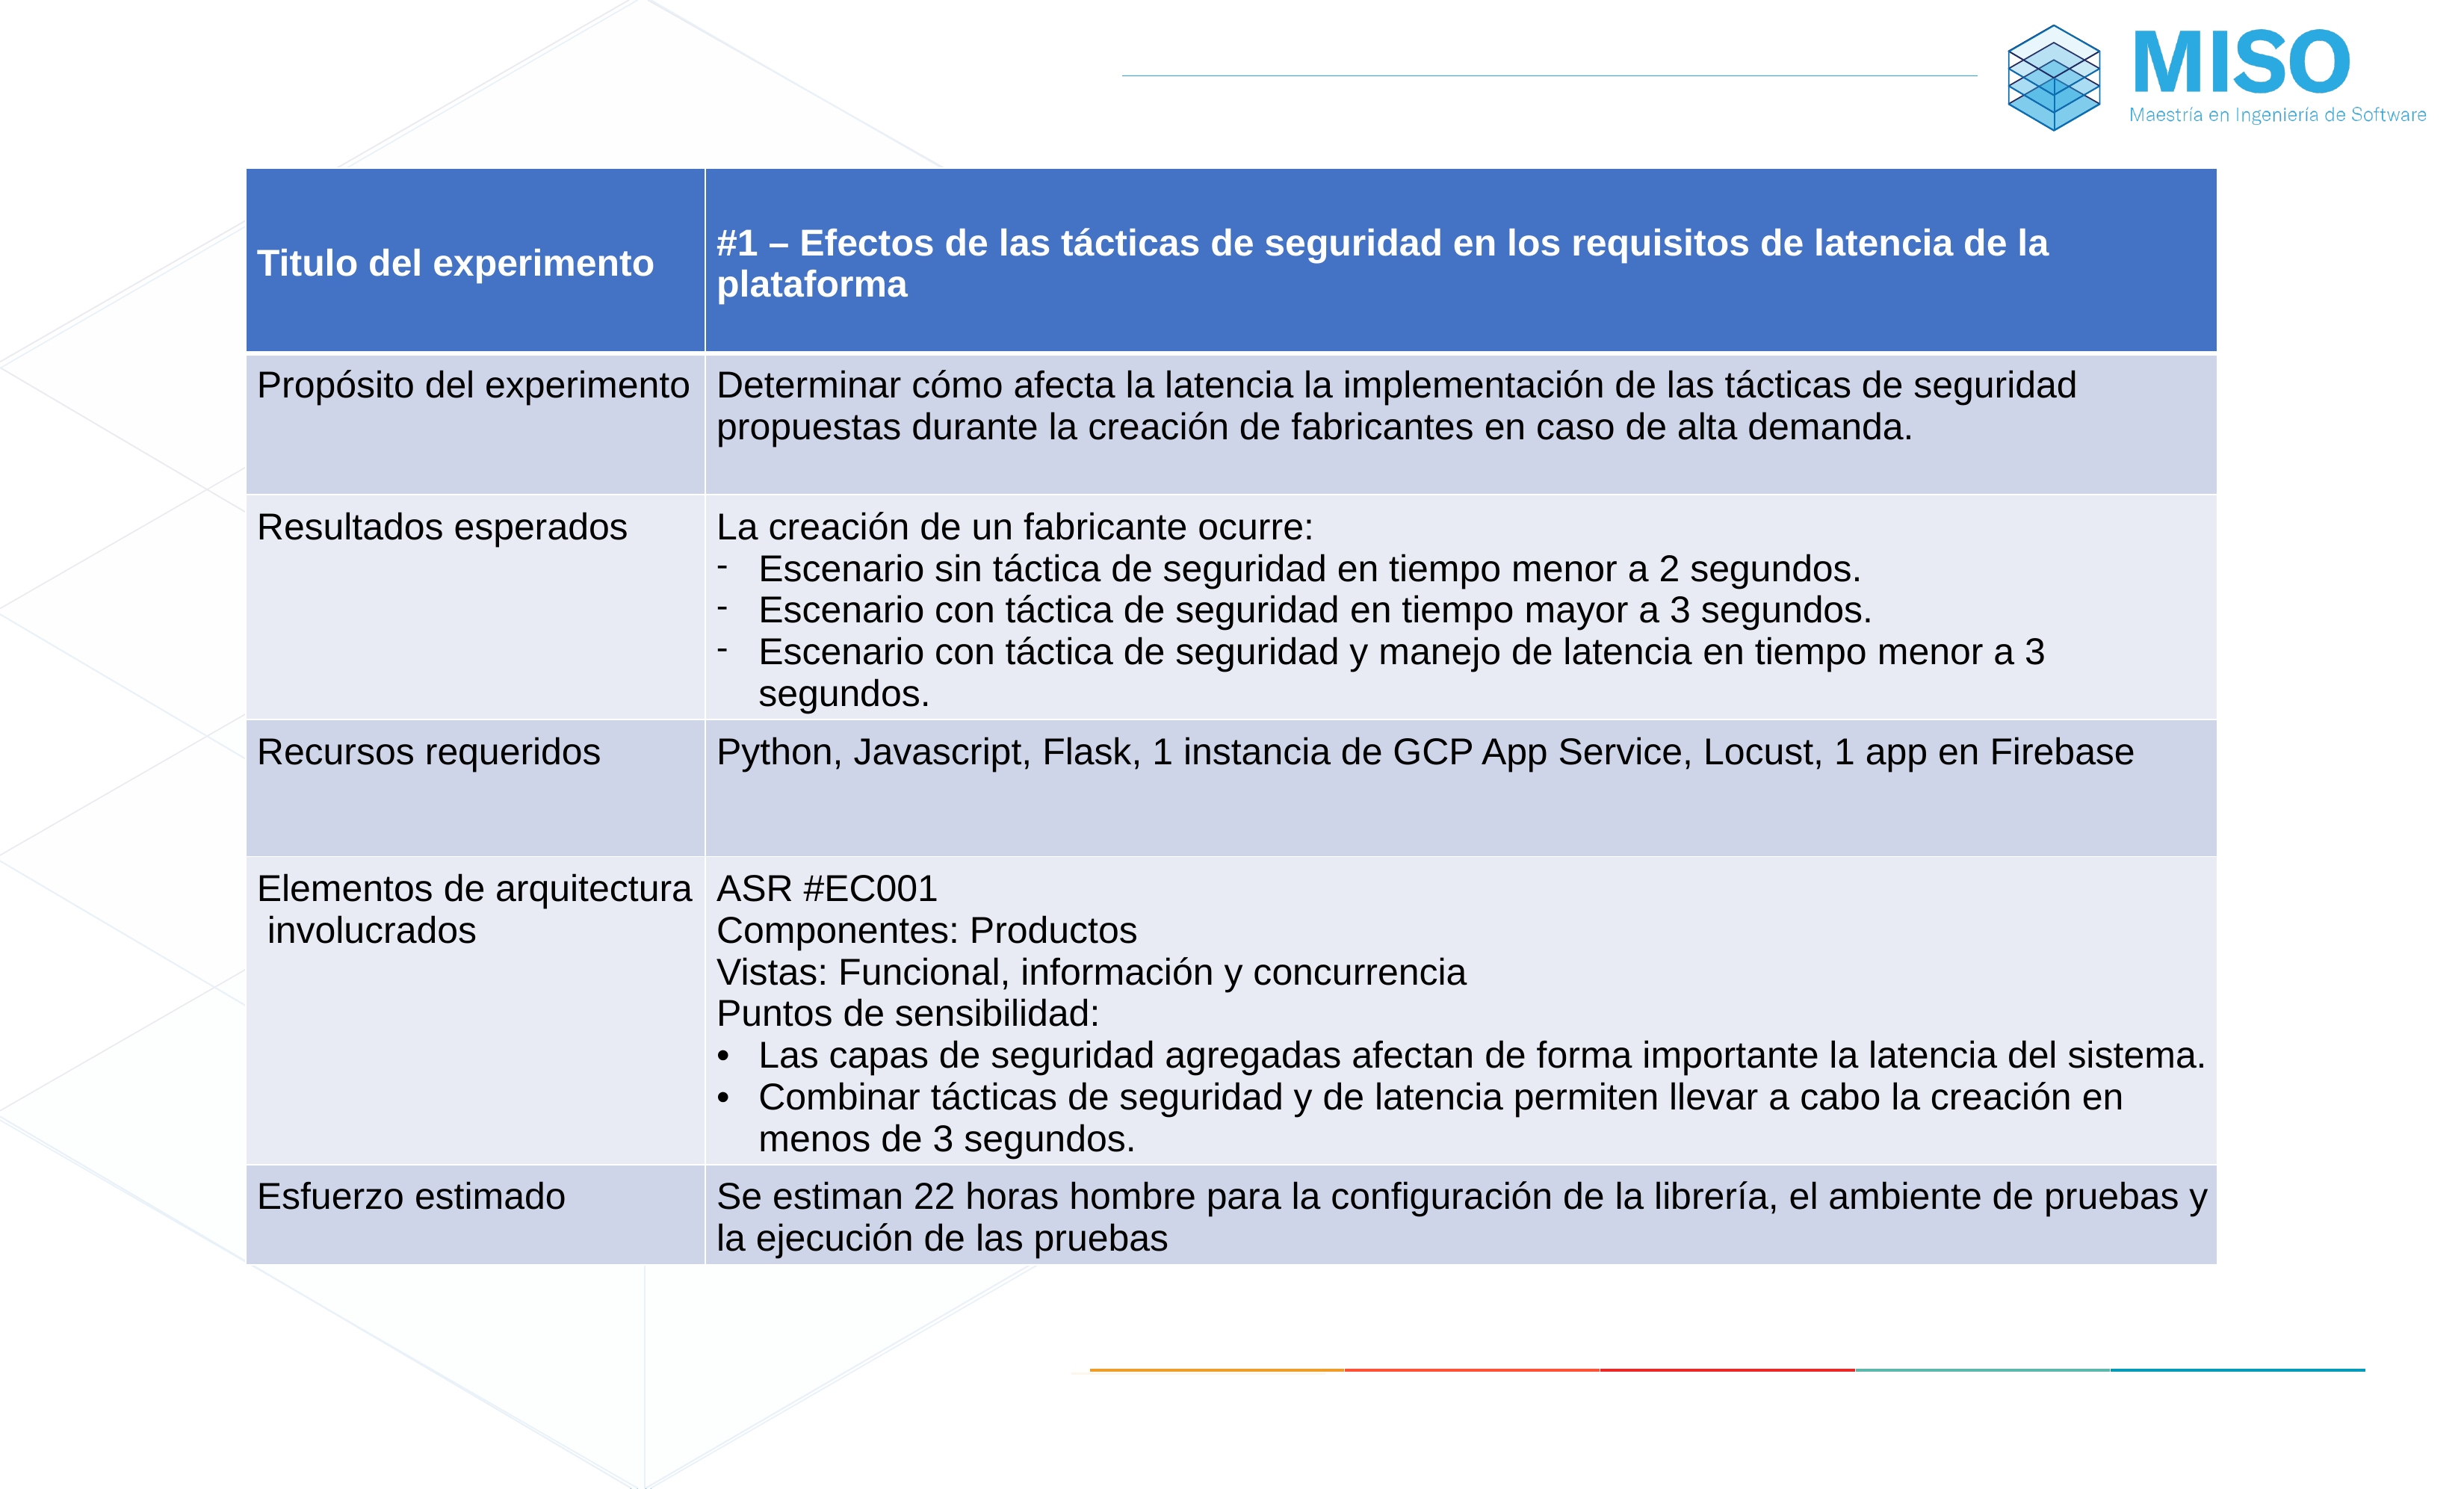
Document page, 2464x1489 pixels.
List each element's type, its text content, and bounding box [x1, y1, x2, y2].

table_cell Recursos requeridos [247, 720, 705, 856]
table_cell Python, Javascript, Flask, 1 instancia de GCP App Service, Locust, 1 app en Firebase [706, 720, 2217, 856]
table_cell Se estiman 22 horas hombre para la configuración de la librería, el ambiente de pruebas y la ejecución de las pruebas [706, 1165, 2217, 1264]
table_cell ASR #EC001 Componentes: Productos Vistas: Funcional, información y concurrencia Puntos de sensibilidad: Las capas de seguridad agregadas afectan de forma importante la latencia del sistema. Combinar tácticas de seguridad y de latencia permiten llevar a cabo la creación en menos de 3 segundos. [706, 857, 2217, 1164]
table_cell Esfuerzo estimado [247, 1165, 705, 1264]
table_cell Elementos de arquitectura involucrados [247, 857, 705, 1164]
table_header Titulo del experimento [247, 169, 705, 351]
table_header #1 – Efectos de las tácticas de seguridad en los requisitos de latencia de la plataforma [706, 169, 2217, 351]
picture [2131, 29, 2426, 125]
table_cell Determinar cómo afecta la latencia la implementación de las tácticas de seguridad propuestas durante la creación de fabricantes en caso de alta demanda. [706, 356, 2217, 494]
table_cell Propósito del experimento [247, 356, 705, 494]
table_cell Resultados esperados [247, 495, 705, 719]
table_cell La creación de un fabricante ocurre: Escenario sin táctica de seguridad en tiempo menor a 2 segundos. Escenario con táctica de seguridad en tiempo mayor a 3 segundos. Escenario con táctica de seguridad y manejo de latencia en tiempo menor a 3 segundos. [706, 495, 2217, 719]
